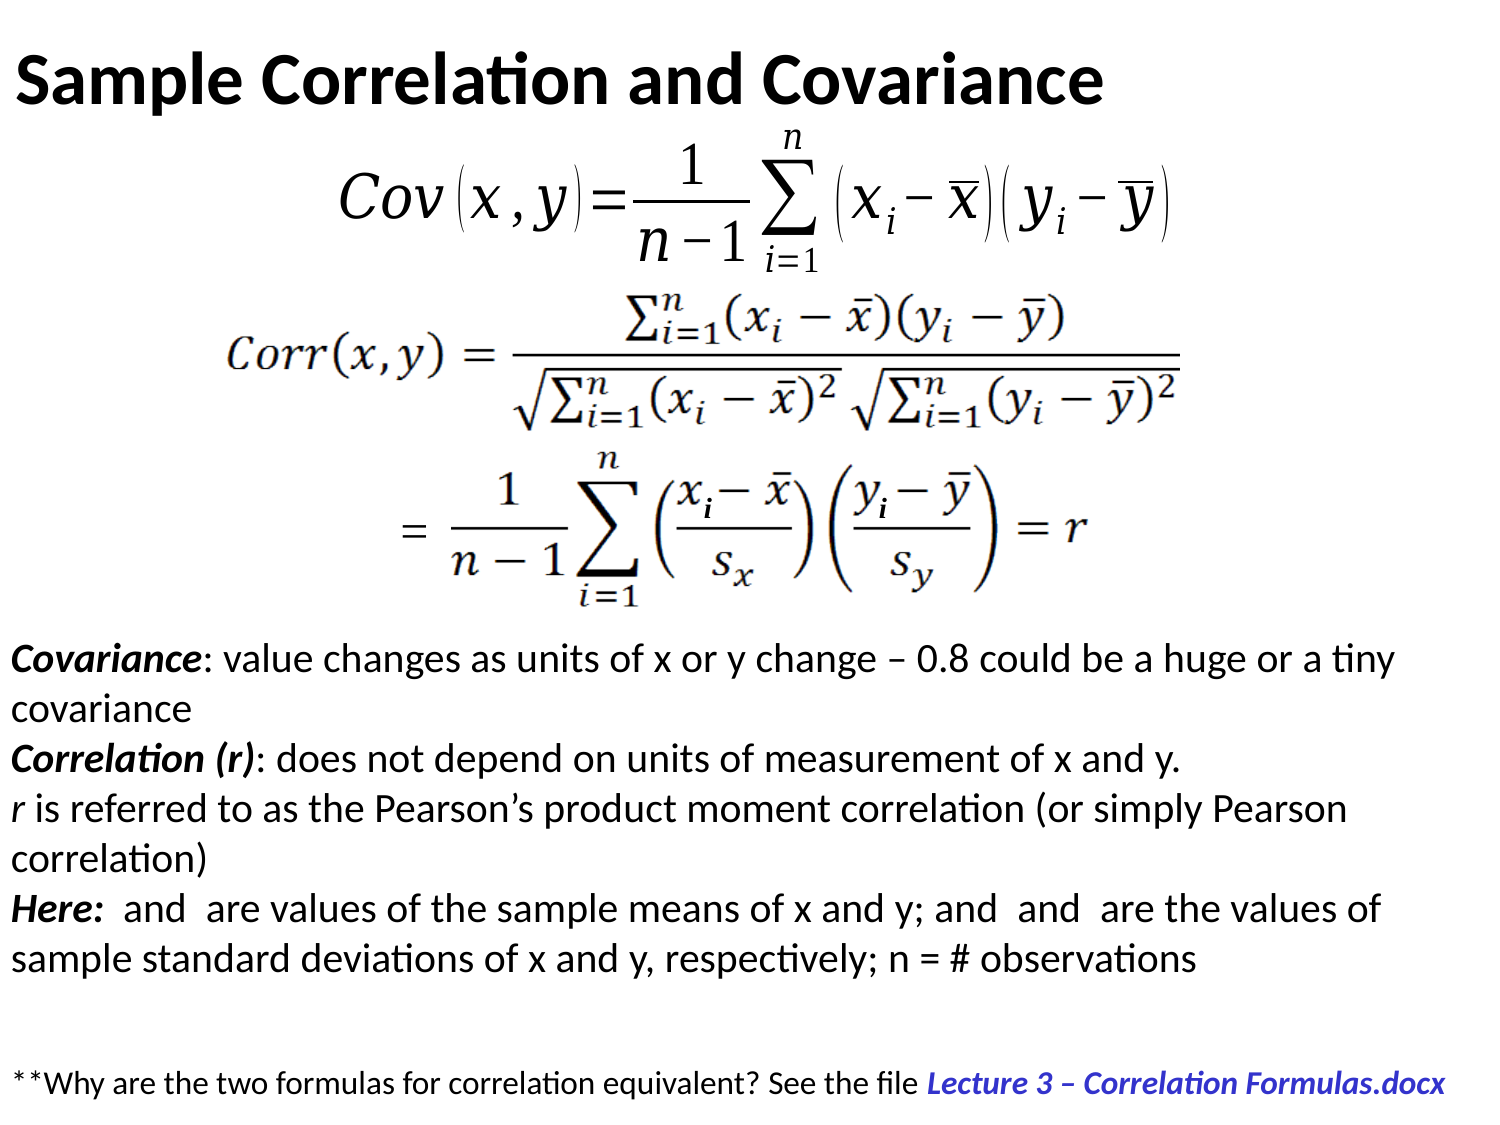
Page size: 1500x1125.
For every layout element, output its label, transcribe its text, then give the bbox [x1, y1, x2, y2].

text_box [297, 444, 1090, 619]
picture [224, 286, 1180, 439]
text_box [0, 0, 1500, 75]
text_box Sample Correlation and Covariance [0, 75, 1388, 138]
